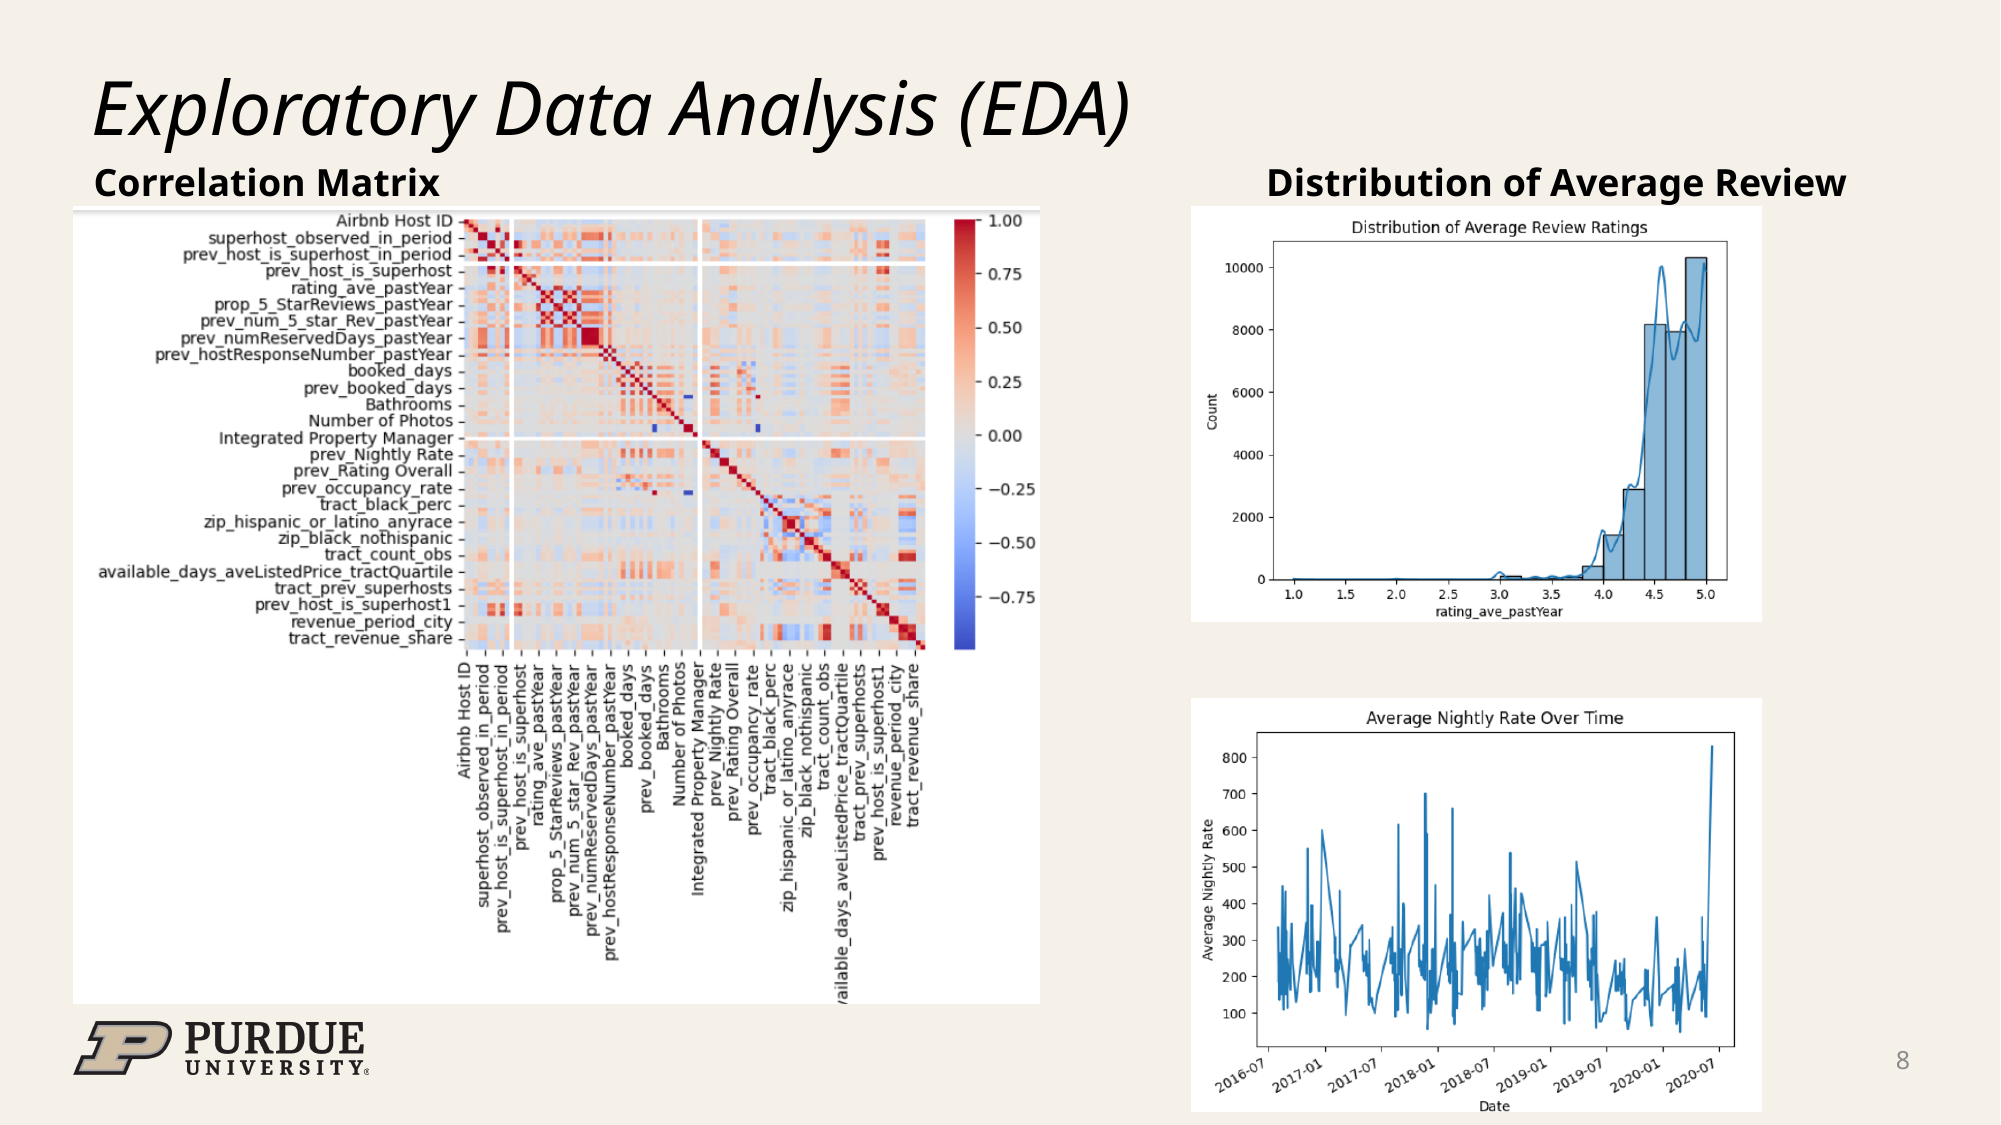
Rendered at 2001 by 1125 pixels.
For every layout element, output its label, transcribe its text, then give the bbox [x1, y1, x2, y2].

list Correlation Matrix Distribution of Average Review Ratings Average Nightly Rate [78, 156, 1927, 888]
picture [73, 206, 1040, 1004]
slide_number 8 [1762, 1031, 1925, 1092]
picture [1191, 697, 1762, 1112]
picture [1191, 206, 1762, 622]
title Exploratory Data Analysis (EDA) [76, 63, 1925, 160]
